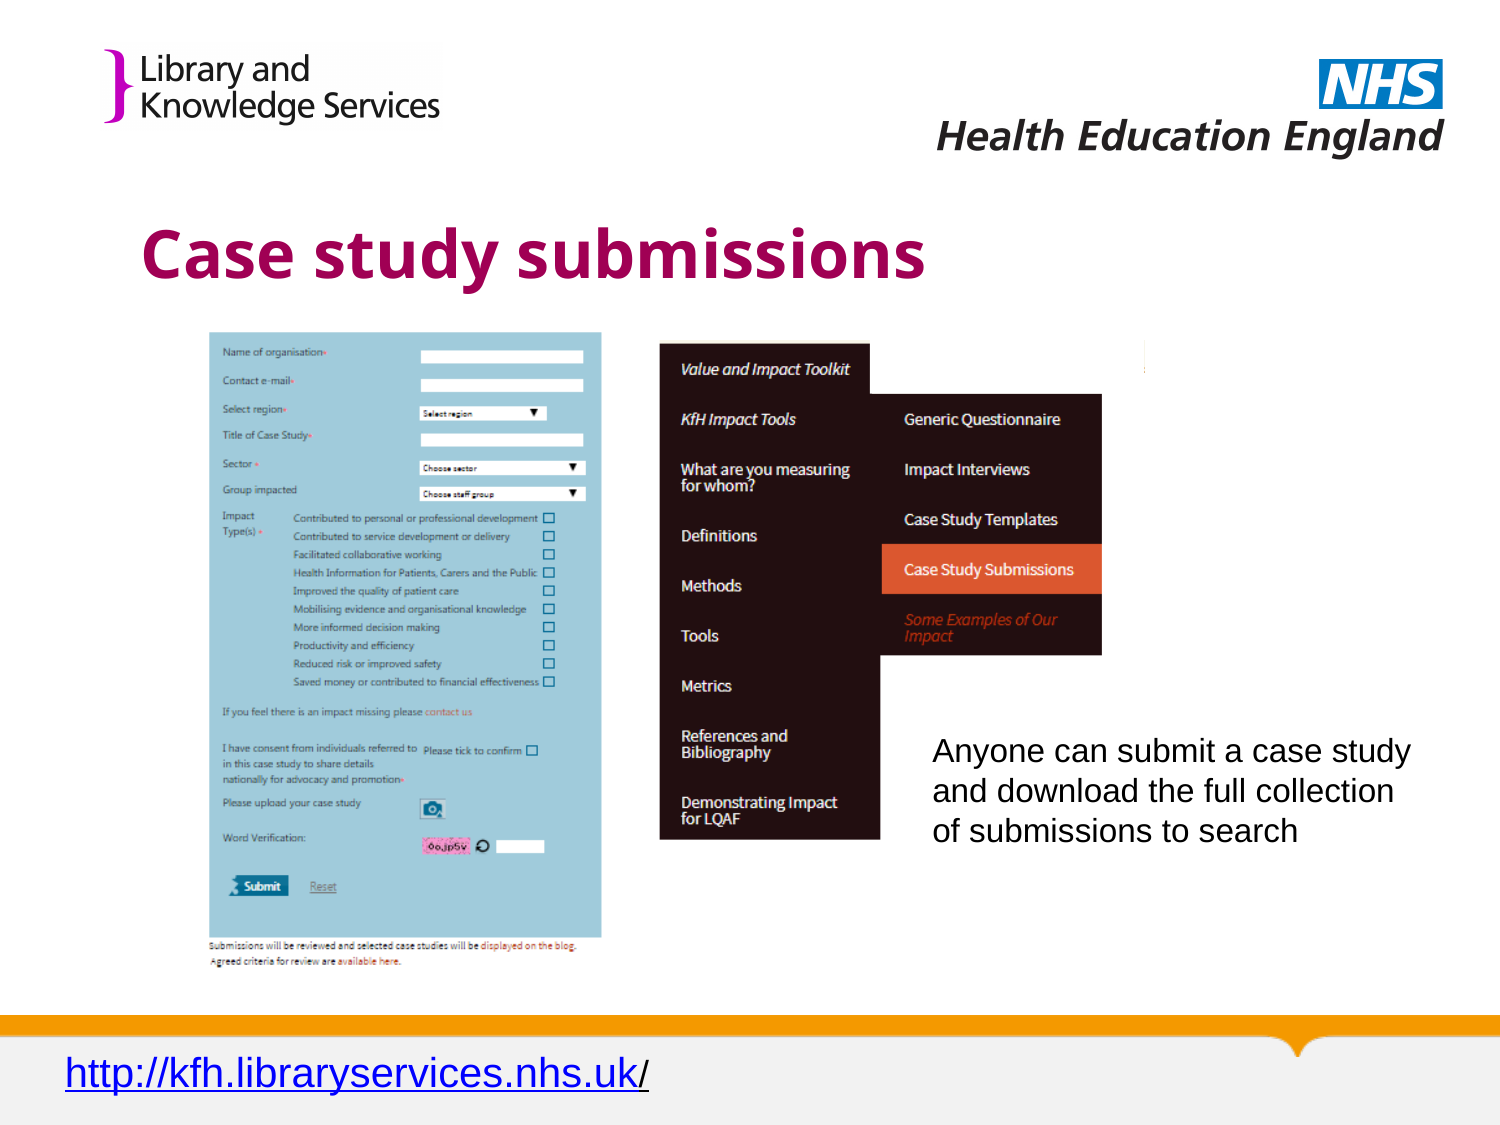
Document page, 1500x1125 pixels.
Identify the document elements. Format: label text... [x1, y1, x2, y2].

title Case study submissions [126, 204, 1352, 356]
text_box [605, 320, 1202, 889]
text_box http://kfh.libraryservices.nhs.uk/ [50, 1038, 688, 1104]
picture [199, 322, 613, 974]
text_box Anyone can submit a case study and download the full collection of submissions to search [917, 721, 1446, 902]
picture [936, 58, 1445, 160]
picture [100, 42, 443, 131]
